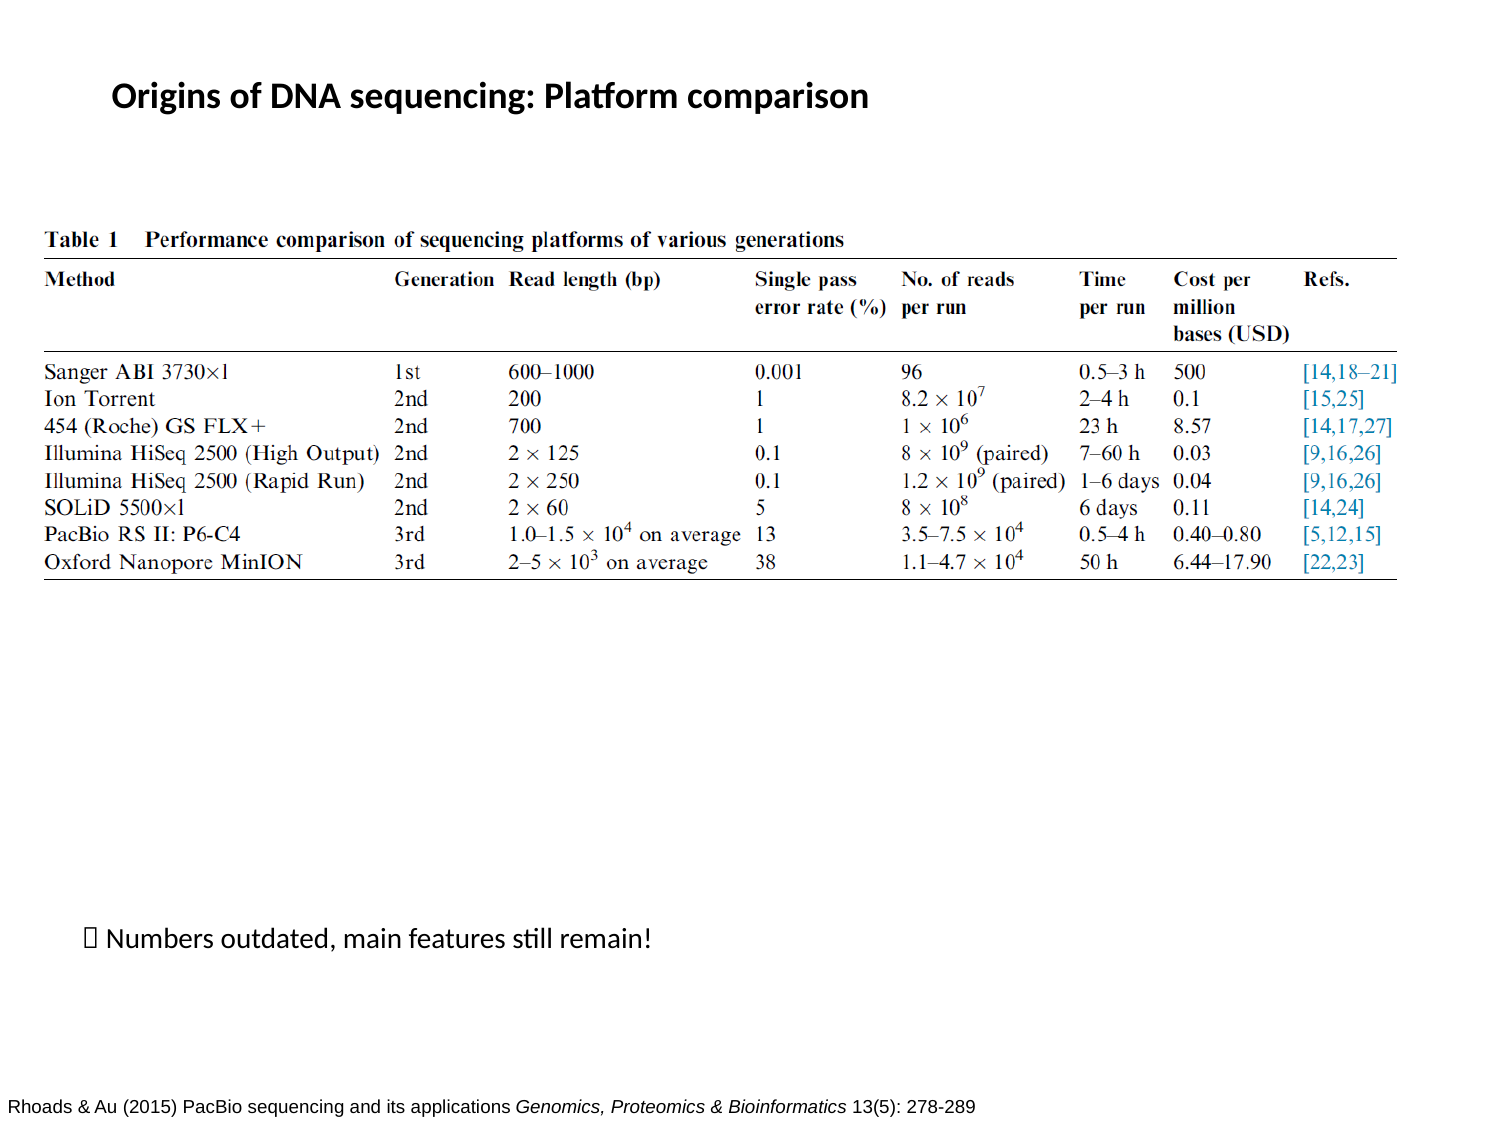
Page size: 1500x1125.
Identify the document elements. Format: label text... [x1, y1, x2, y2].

picture [35, 212, 1440, 606]
text_box Rhoads & Au (2015) PacBio sequencing and its applications Genomics, Proteomics & Bioinformatics 13(5): 278-289 [0, 1087, 1266, 1125]
text_box  Numbers outdated, main features still remain! [67, 912, 668, 962]
text_box Origins of DNA sequencing: Platform comparison [77, 63, 1031, 203]
